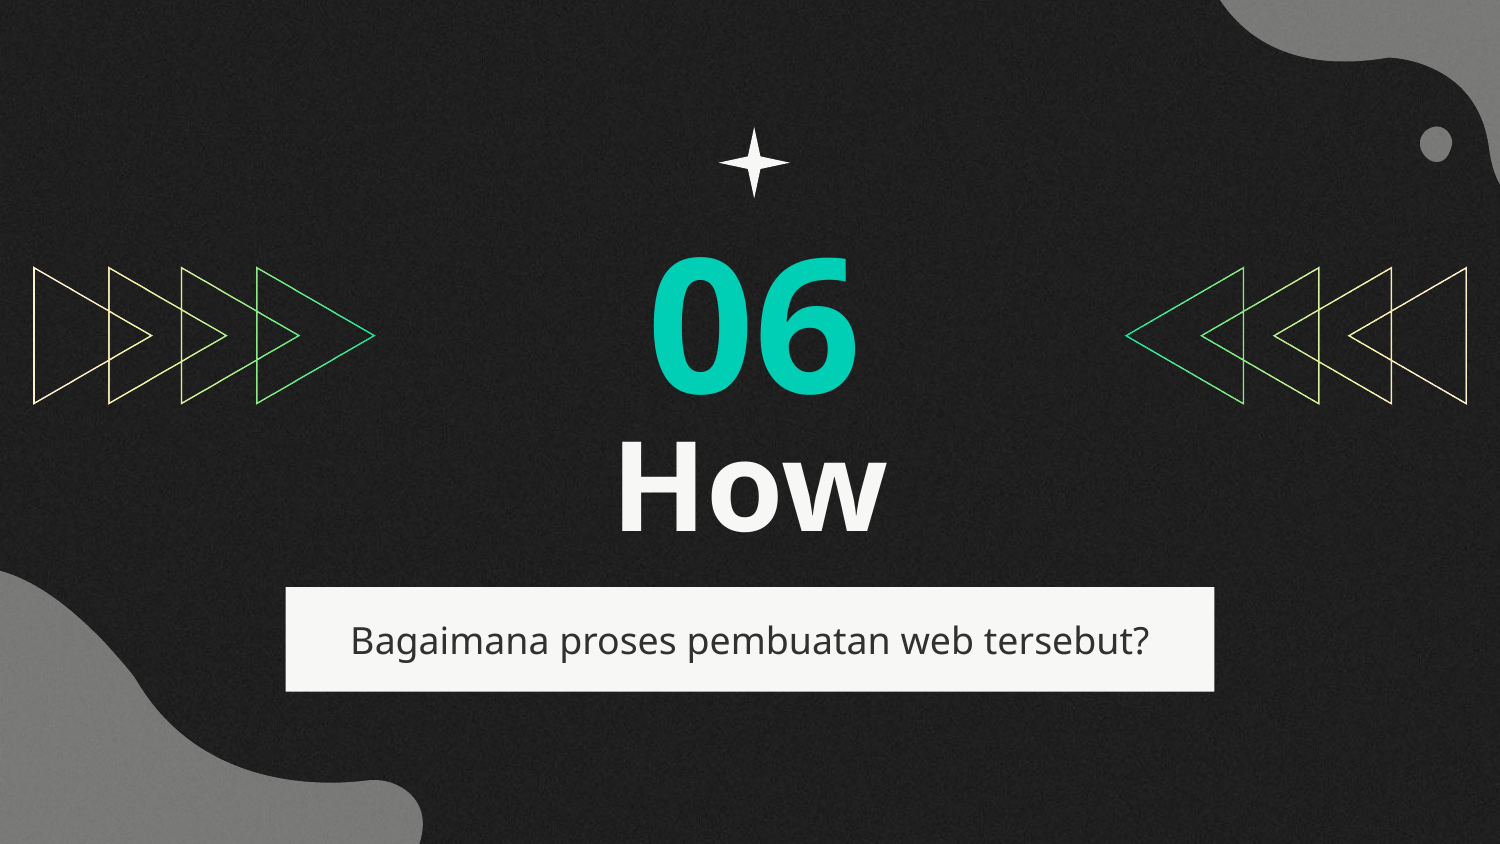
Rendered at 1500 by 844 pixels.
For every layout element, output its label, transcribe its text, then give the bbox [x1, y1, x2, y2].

text_box [718, 127, 790, 199]
title How [285, 417, 1215, 545]
picture [0, 0, 1500, 844]
subtitle Bagaimana proses pembuatan web tersebut? [285, 587, 1215, 692]
title 06 [621, 249, 888, 388]
